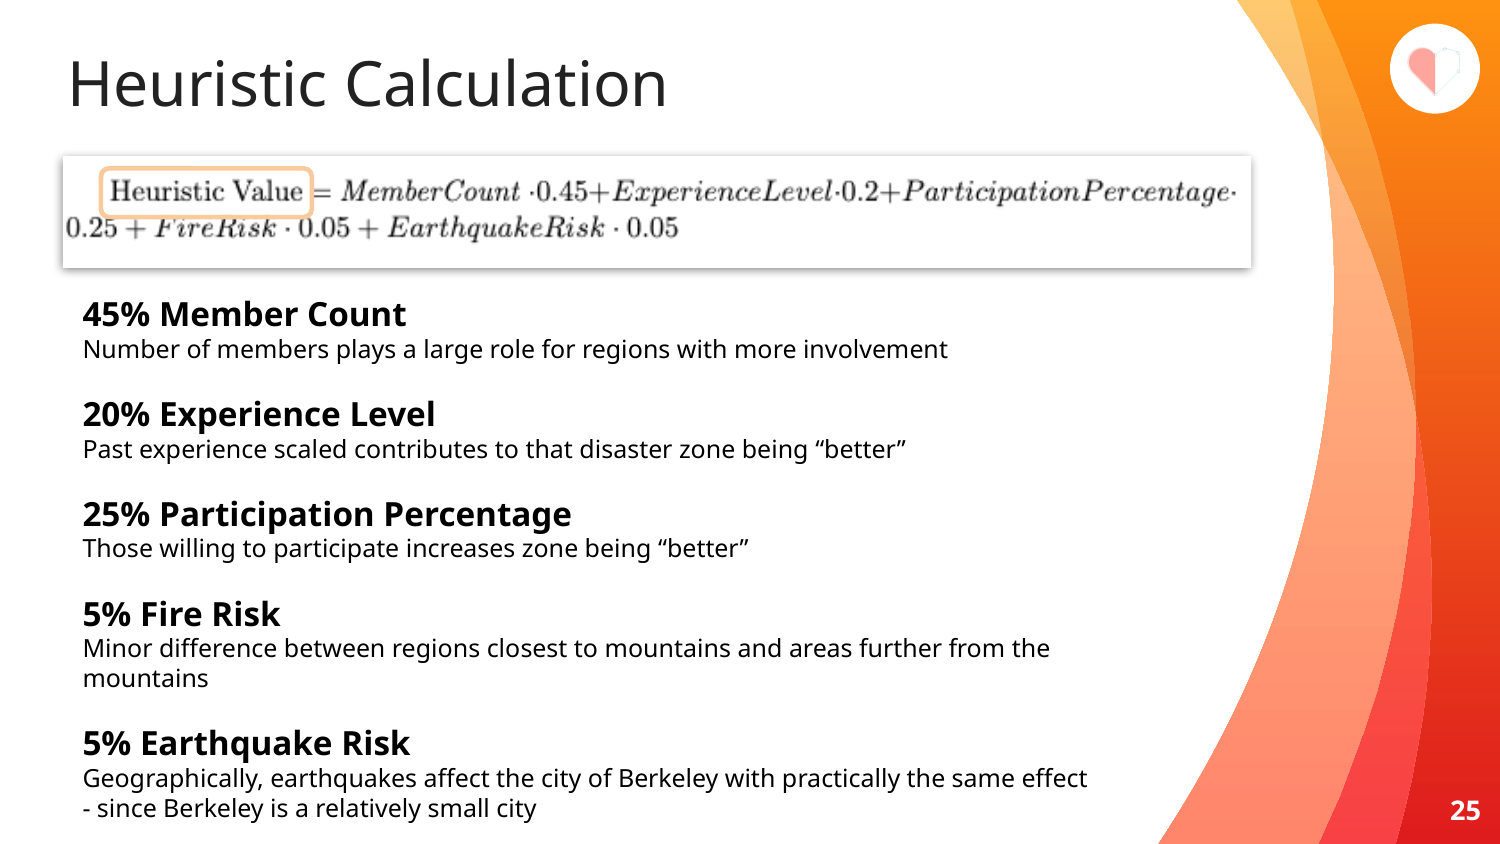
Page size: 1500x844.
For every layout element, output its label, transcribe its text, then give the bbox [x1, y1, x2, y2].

picture [1407, 47, 1461, 96]
title Heuristic Calculation [67, 35, 1058, 120]
slide_number ‹#› [1391, 779, 1482, 844]
picture [62, 156, 1252, 268]
text_box 45% Member Count Number of members plays a large role for regions with more involvement 20% Experience Level Past experience scaled contributes to that disaster zone being “better” 25% Participation Percentage Those willing to participate increases zone being “better” 5% Fire Risk Minor difference between regions closest to mountains and areas further from the mountains 5% Earthquake Risk Geographically, earthquakes affect the city of Berkeley with practically the same effect - since Berkeley is a relatively small city [67, 278, 1111, 838]
